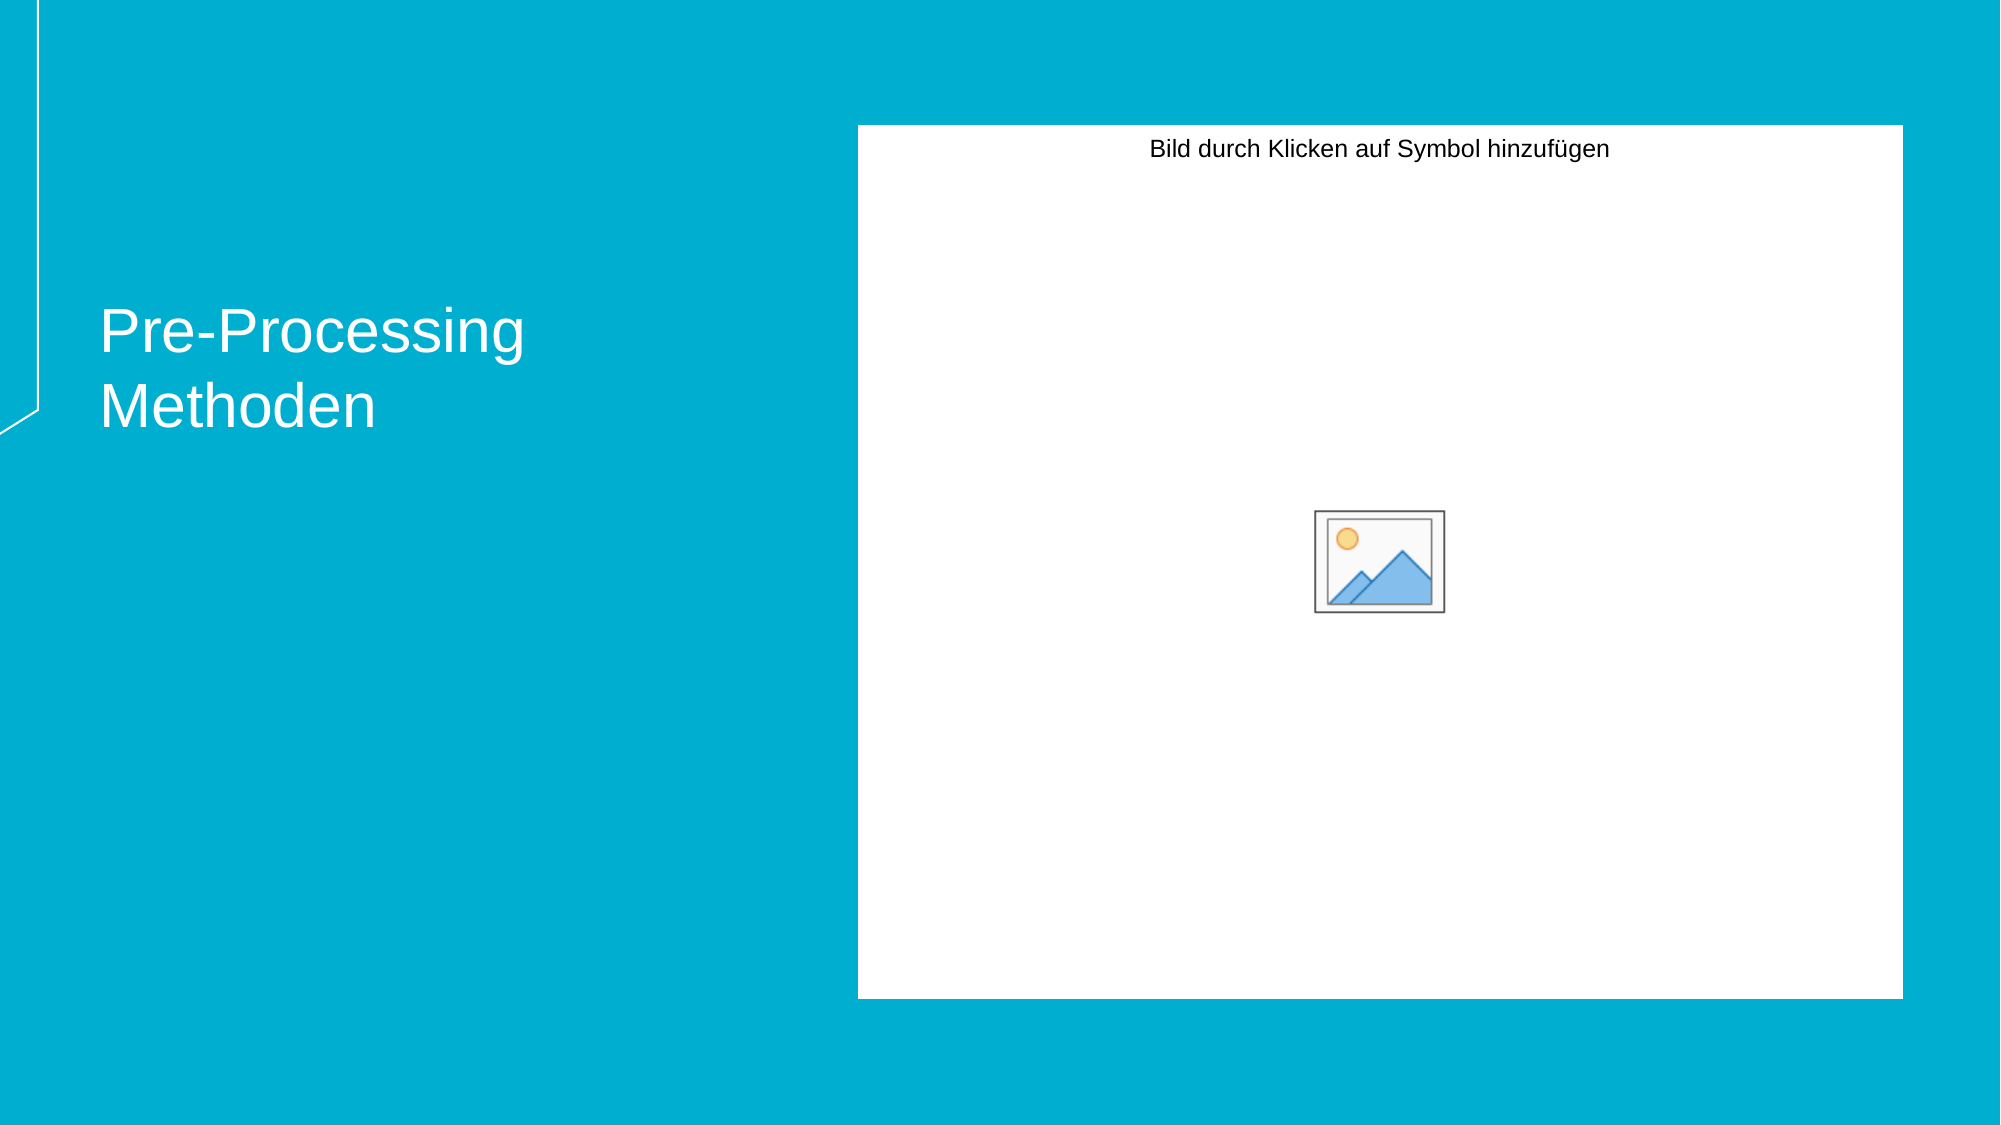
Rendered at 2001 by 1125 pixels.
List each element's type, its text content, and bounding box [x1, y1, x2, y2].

list Pre-Processing Methoden [97, 290, 815, 916]
picture [857, 125, 1903, 999]
